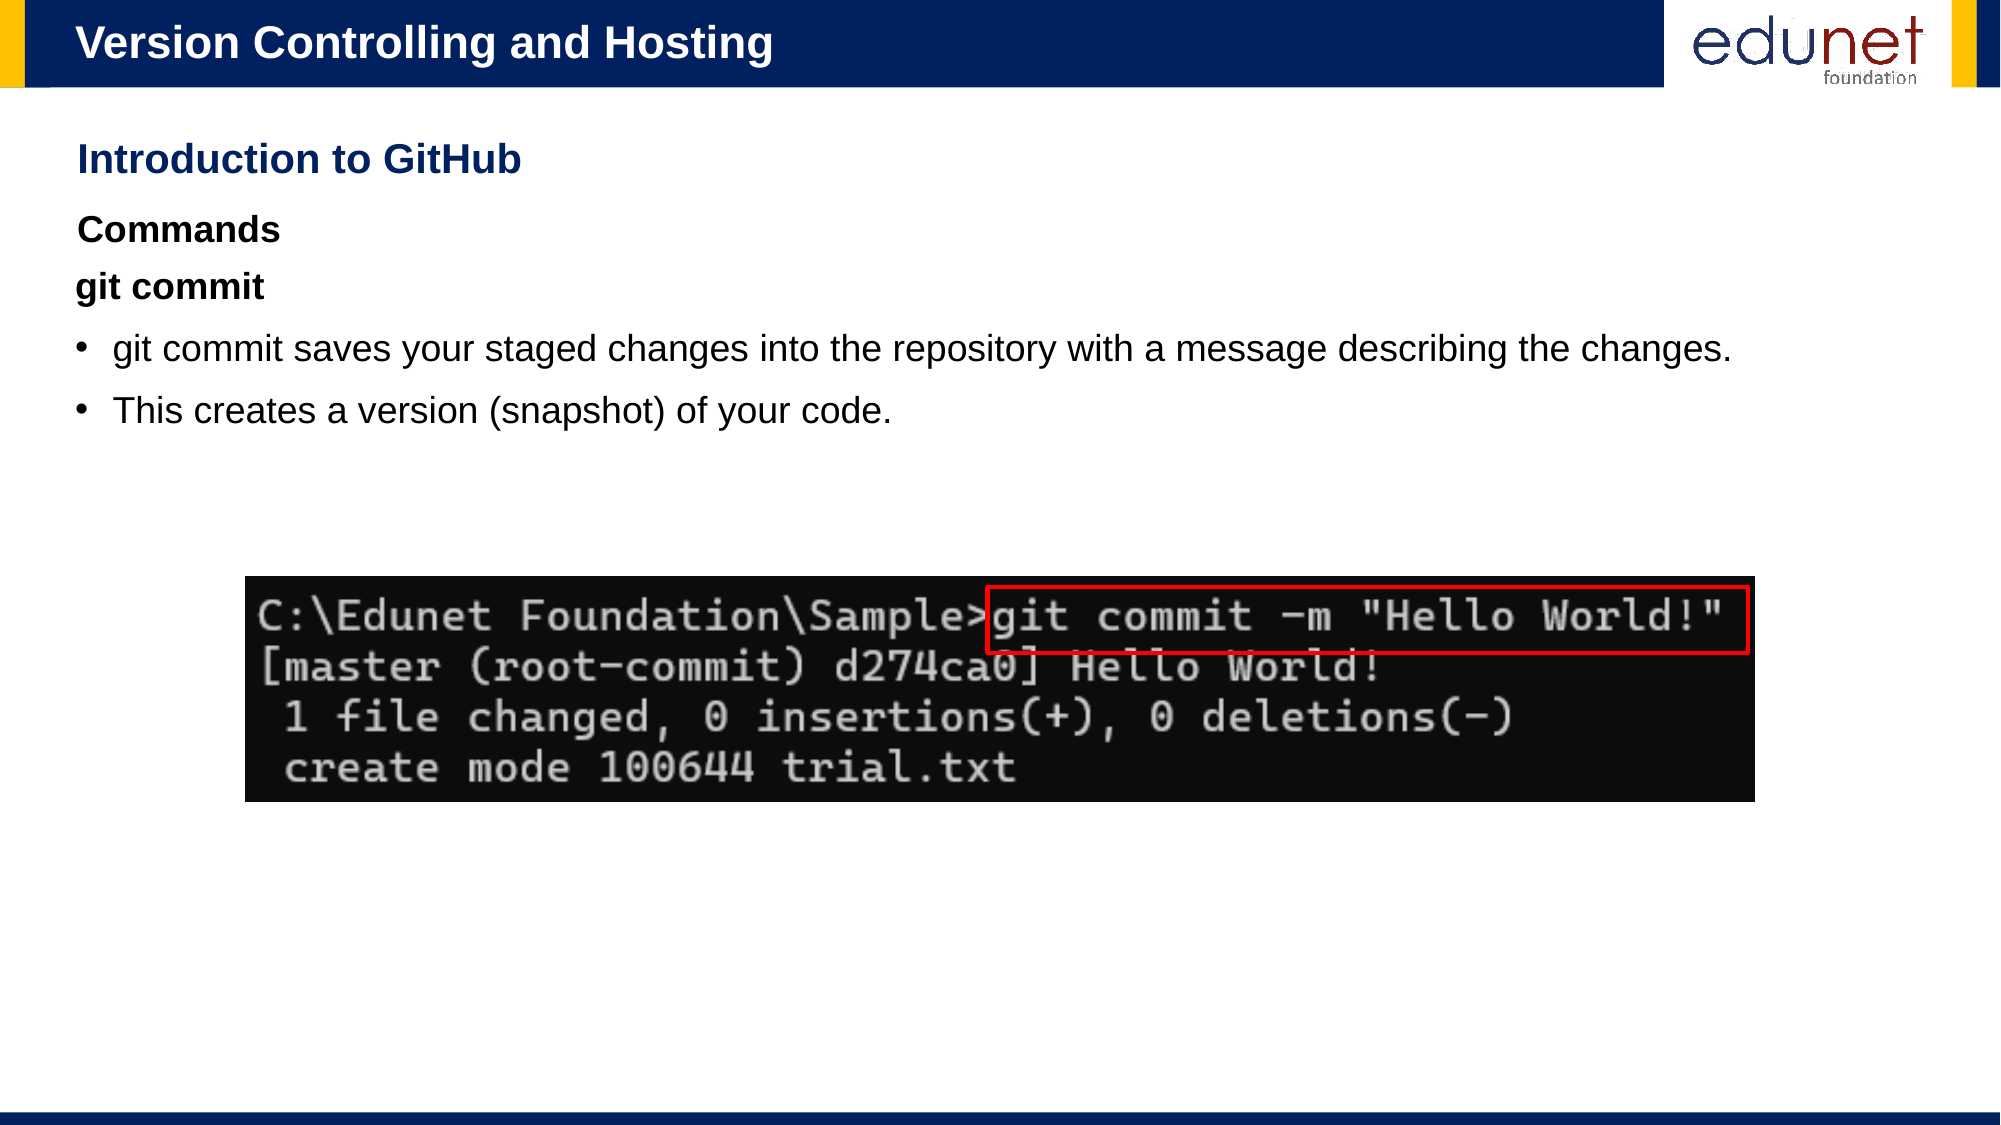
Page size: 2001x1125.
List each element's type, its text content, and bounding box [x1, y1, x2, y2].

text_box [244, 576, 1755, 802]
picture [1688, 12, 1928, 89]
text_box Introduction to GitHub [62, 124, 1163, 190]
text_box git commit git commit saves your staged changes into the repository with a message describing the changes. This creates a version (snapshot) of your code. [74, 262, 1863, 431]
text_box Commands [62, 197, 1100, 263]
